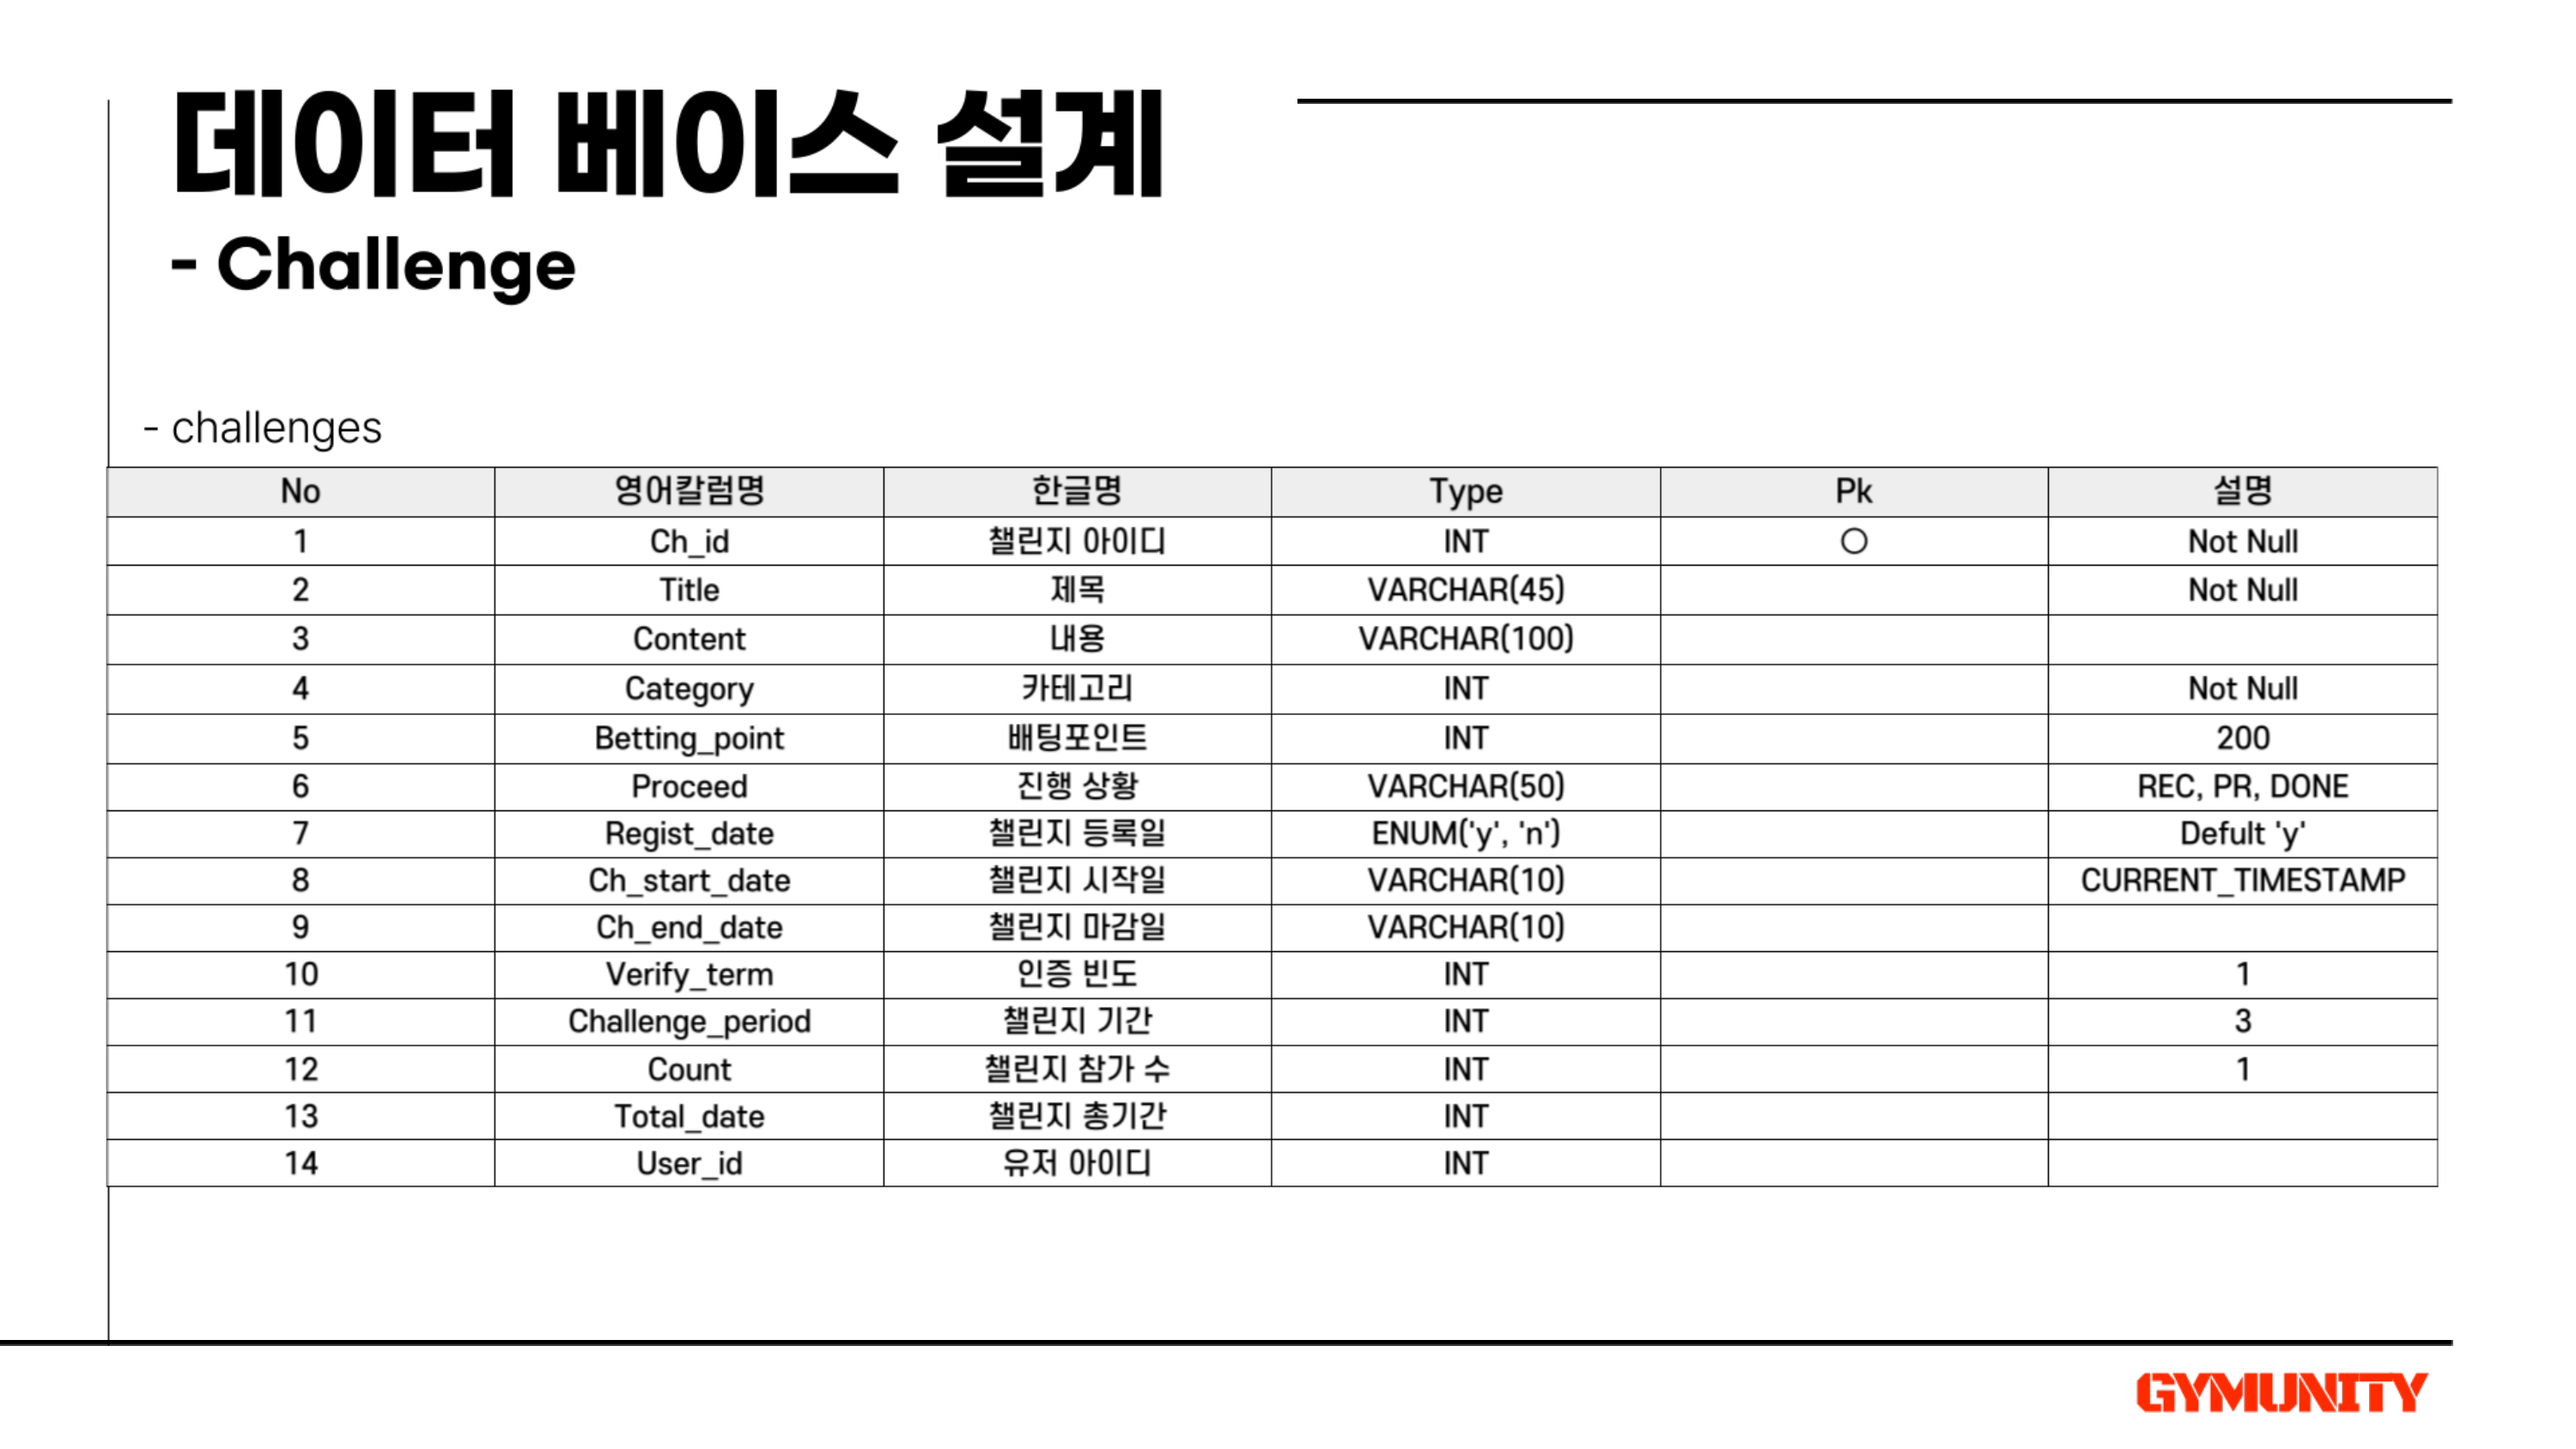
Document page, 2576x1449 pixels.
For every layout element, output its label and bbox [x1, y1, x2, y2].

picture [0, 24, 2576, 1449]
text_box [1297, 98, 2454, 104]
